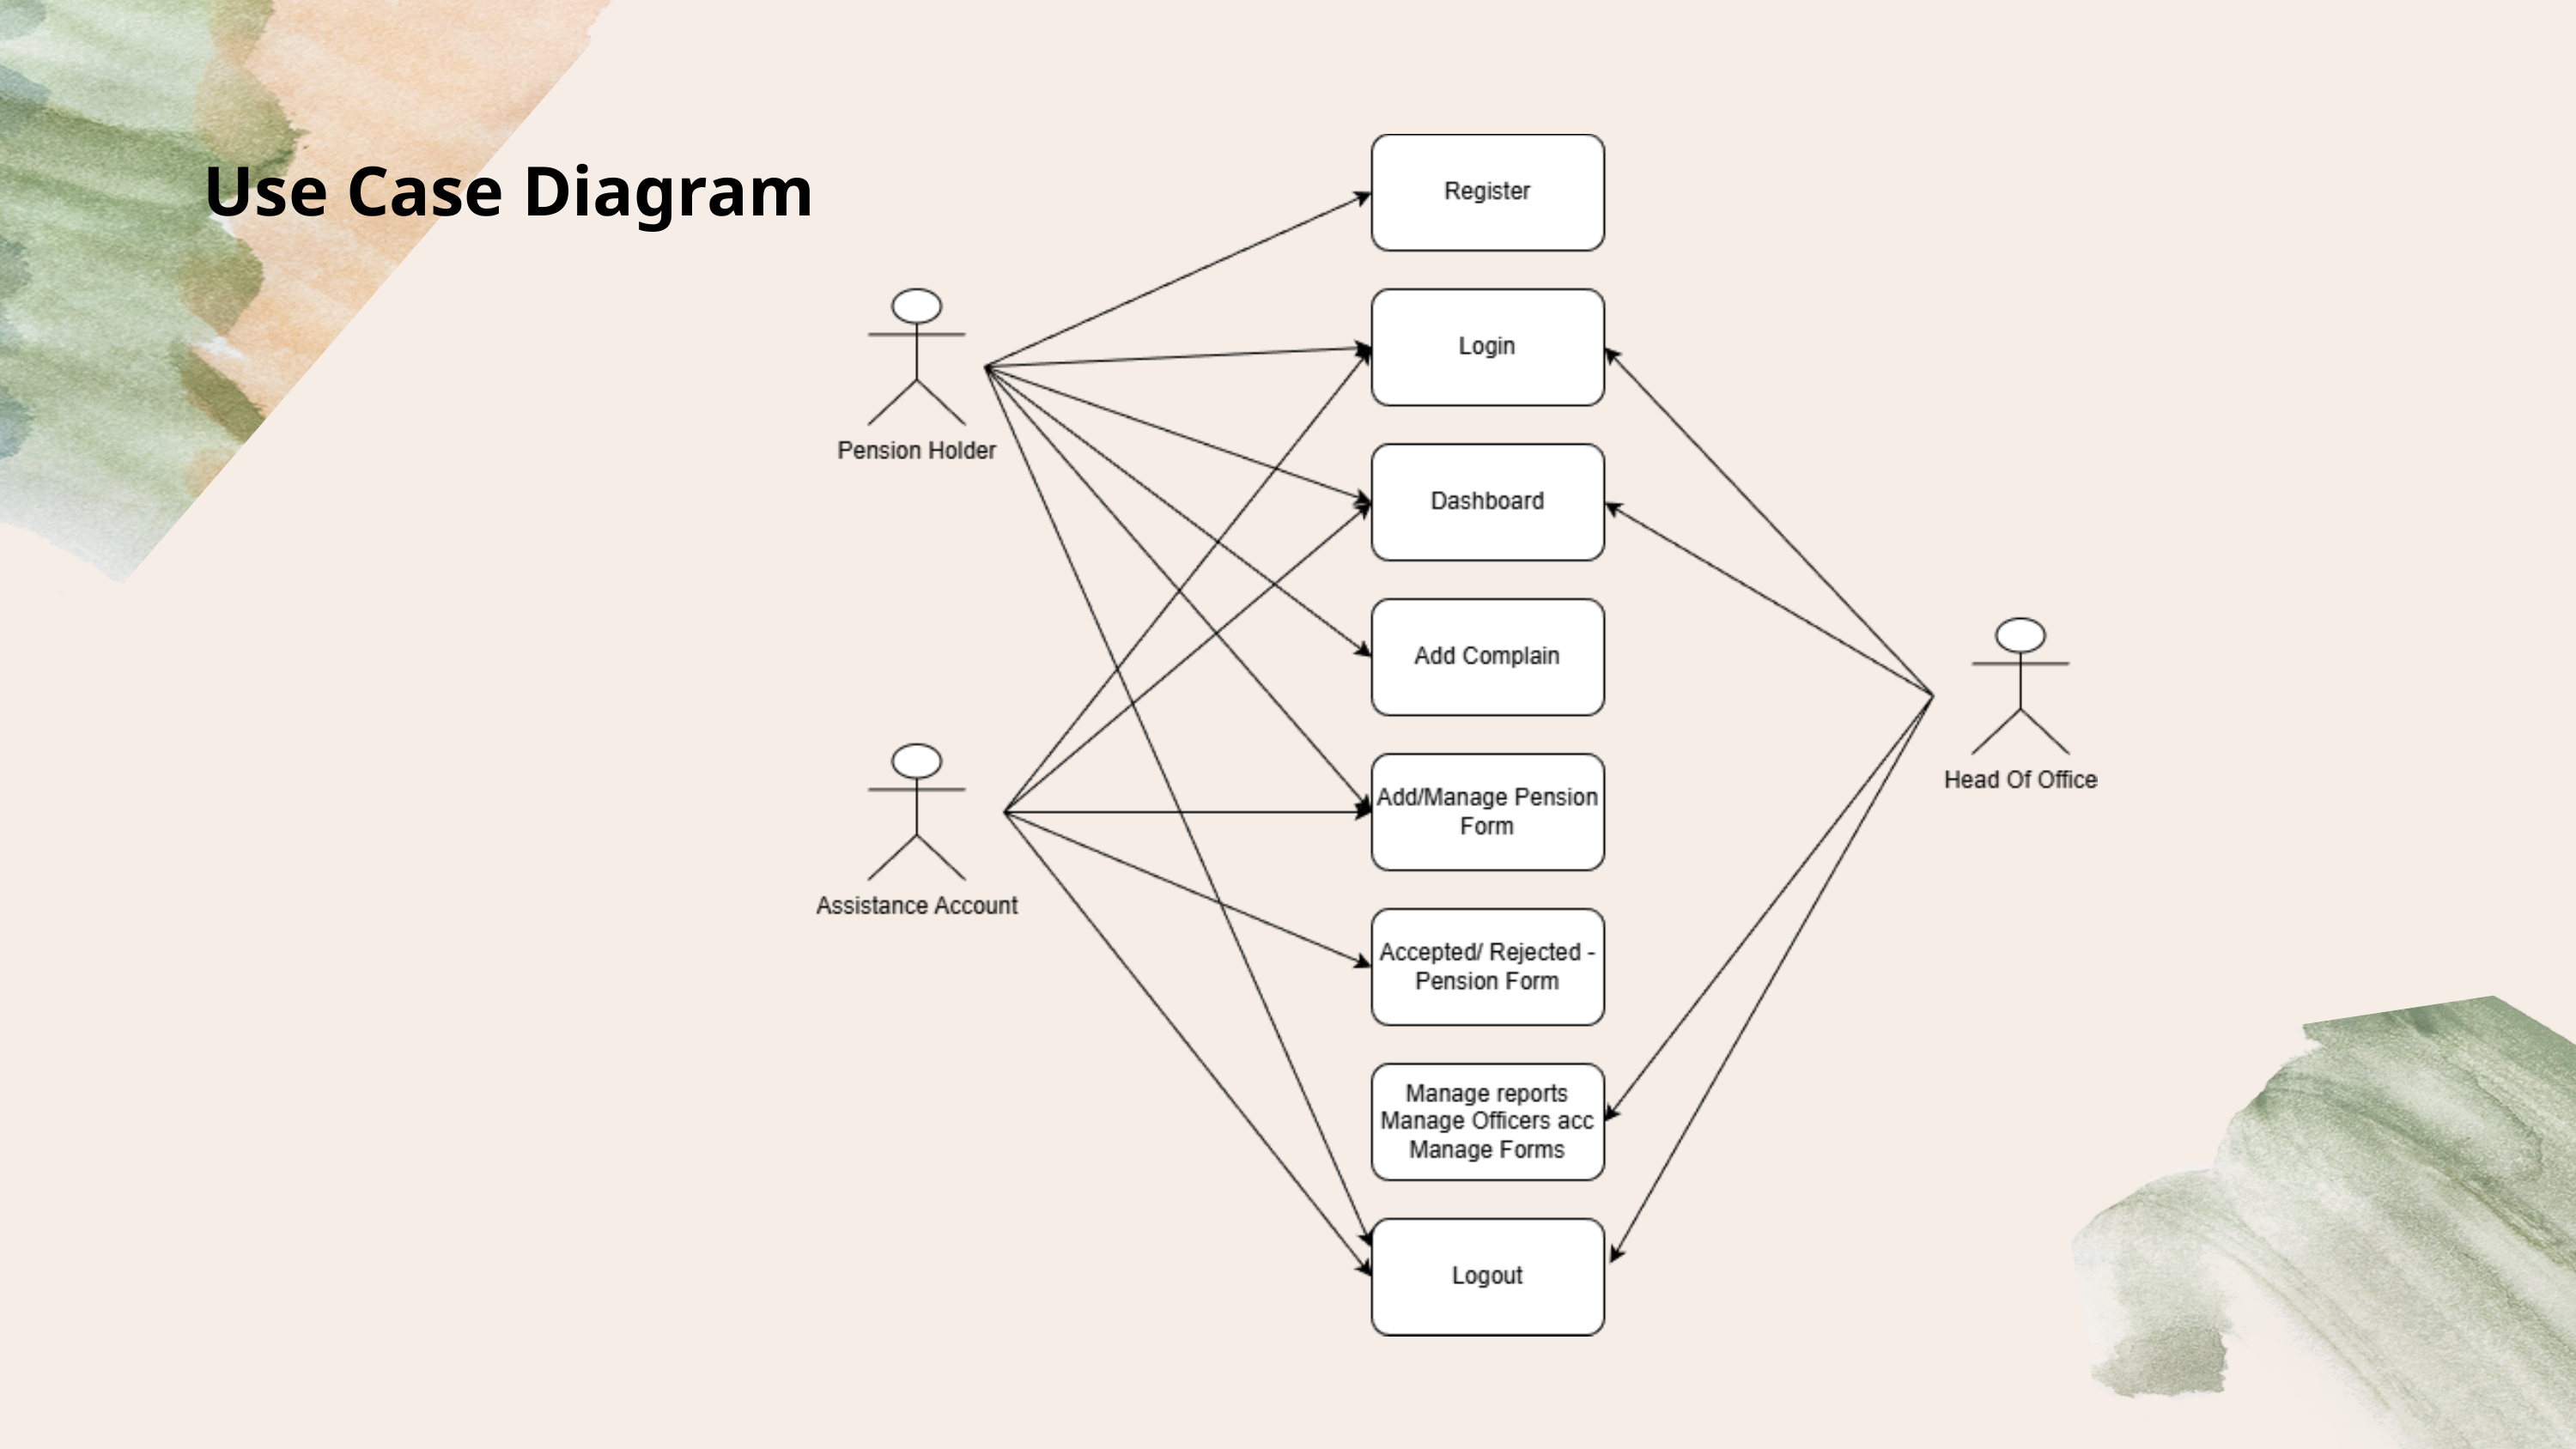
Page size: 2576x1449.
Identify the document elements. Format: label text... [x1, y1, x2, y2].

text_box [0, 0, 629, 641]
text_box Use Case Diagram [191, 134, 812, 230]
picture [815, 133, 2098, 1337]
text_box [2087, 983, 2576, 1449]
